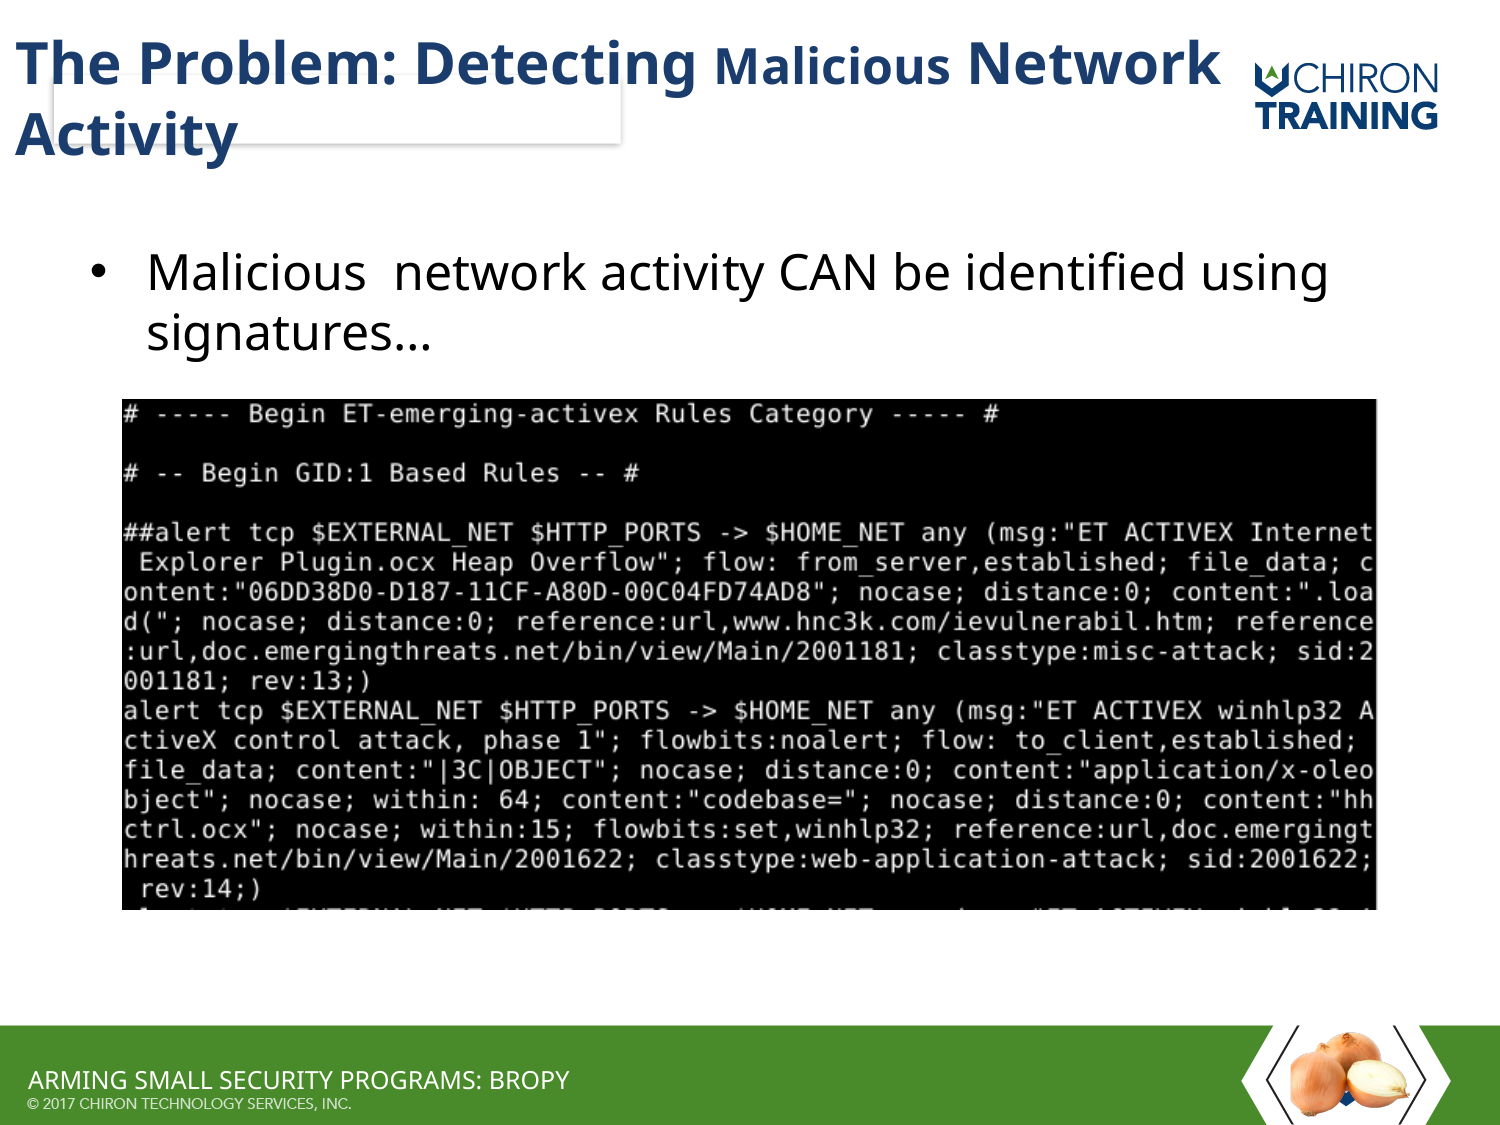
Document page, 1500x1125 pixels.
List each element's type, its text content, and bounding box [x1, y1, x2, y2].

list Malicious network activity CAN be identified using signatures… [75, 232, 1425, 1005]
title The Problem: Detecting Malicious Network Activity [1, 2, 1277, 191]
picture [0, 0, 1500, 1125]
